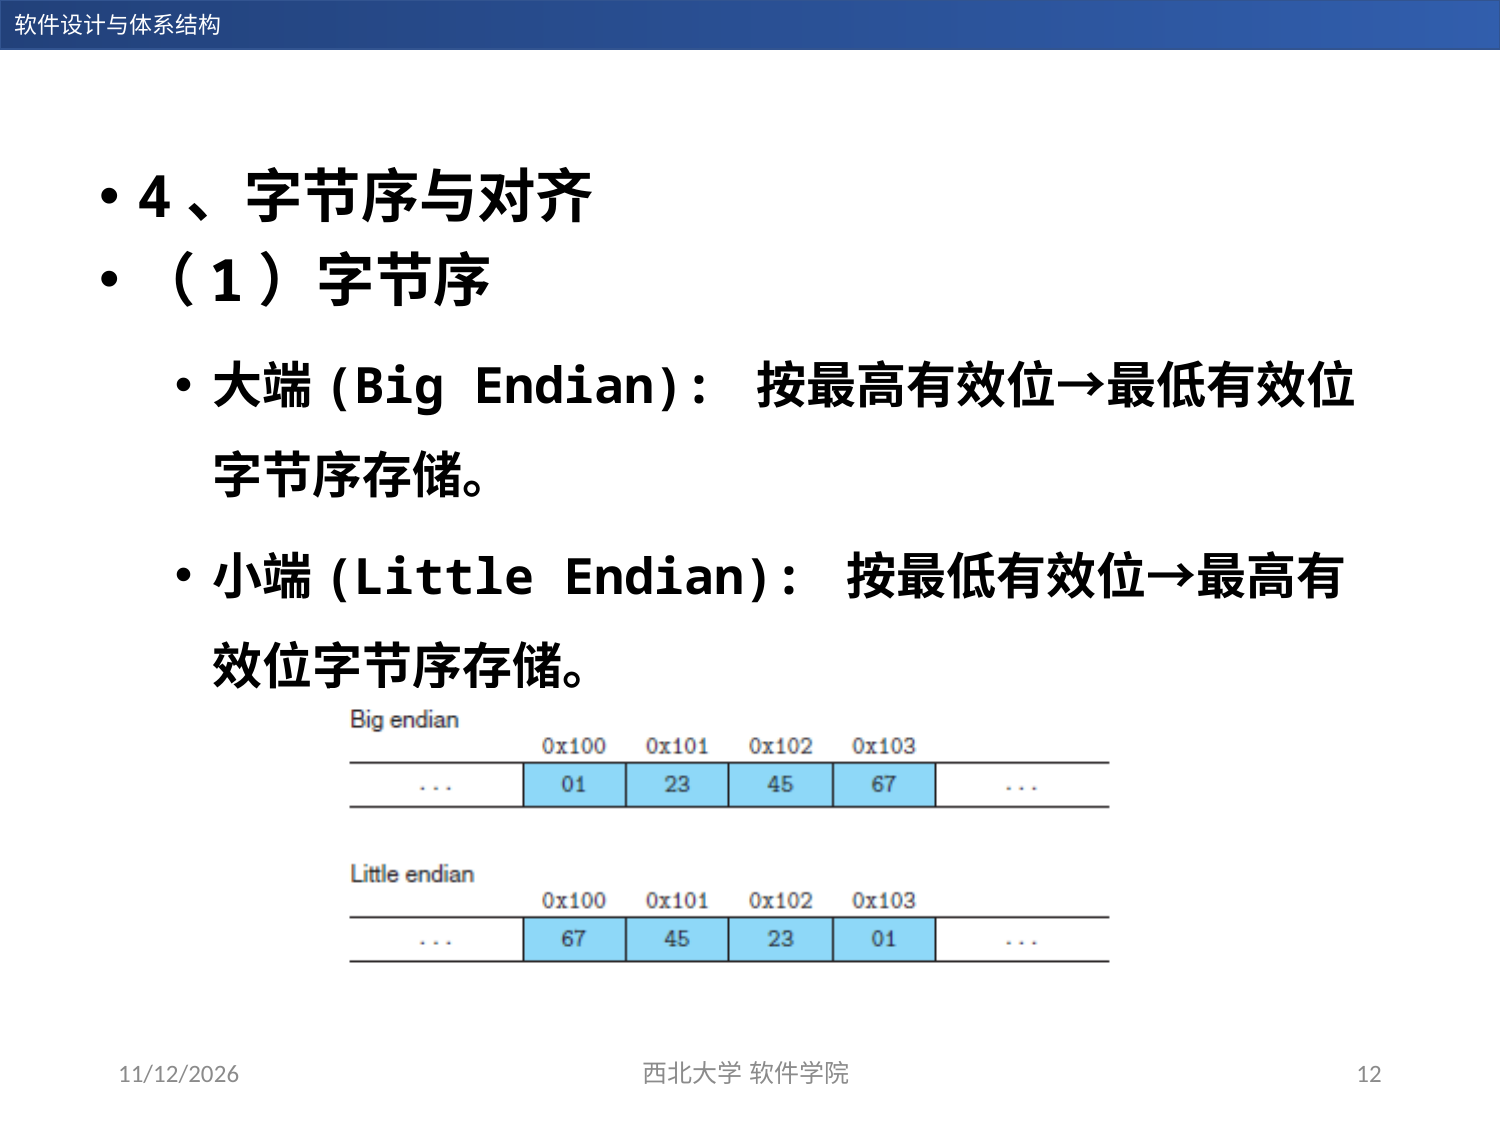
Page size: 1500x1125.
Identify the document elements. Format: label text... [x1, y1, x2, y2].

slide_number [103, 1042, 441, 1103]
picture [330, 688, 1136, 994]
list 4、字节序与对齐 （1）字节序 大端(Big Endian): 按最高有效位→最低有效位字节序存储。 小端(Little Endian): 按最低有效位→最高有效位字节序存储。 [84, 159, 1379, 874]
slide_number 12 [1059, 1042, 1397, 1103]
footer 西北大学 软件学院 [496, 1042, 1004, 1103]
